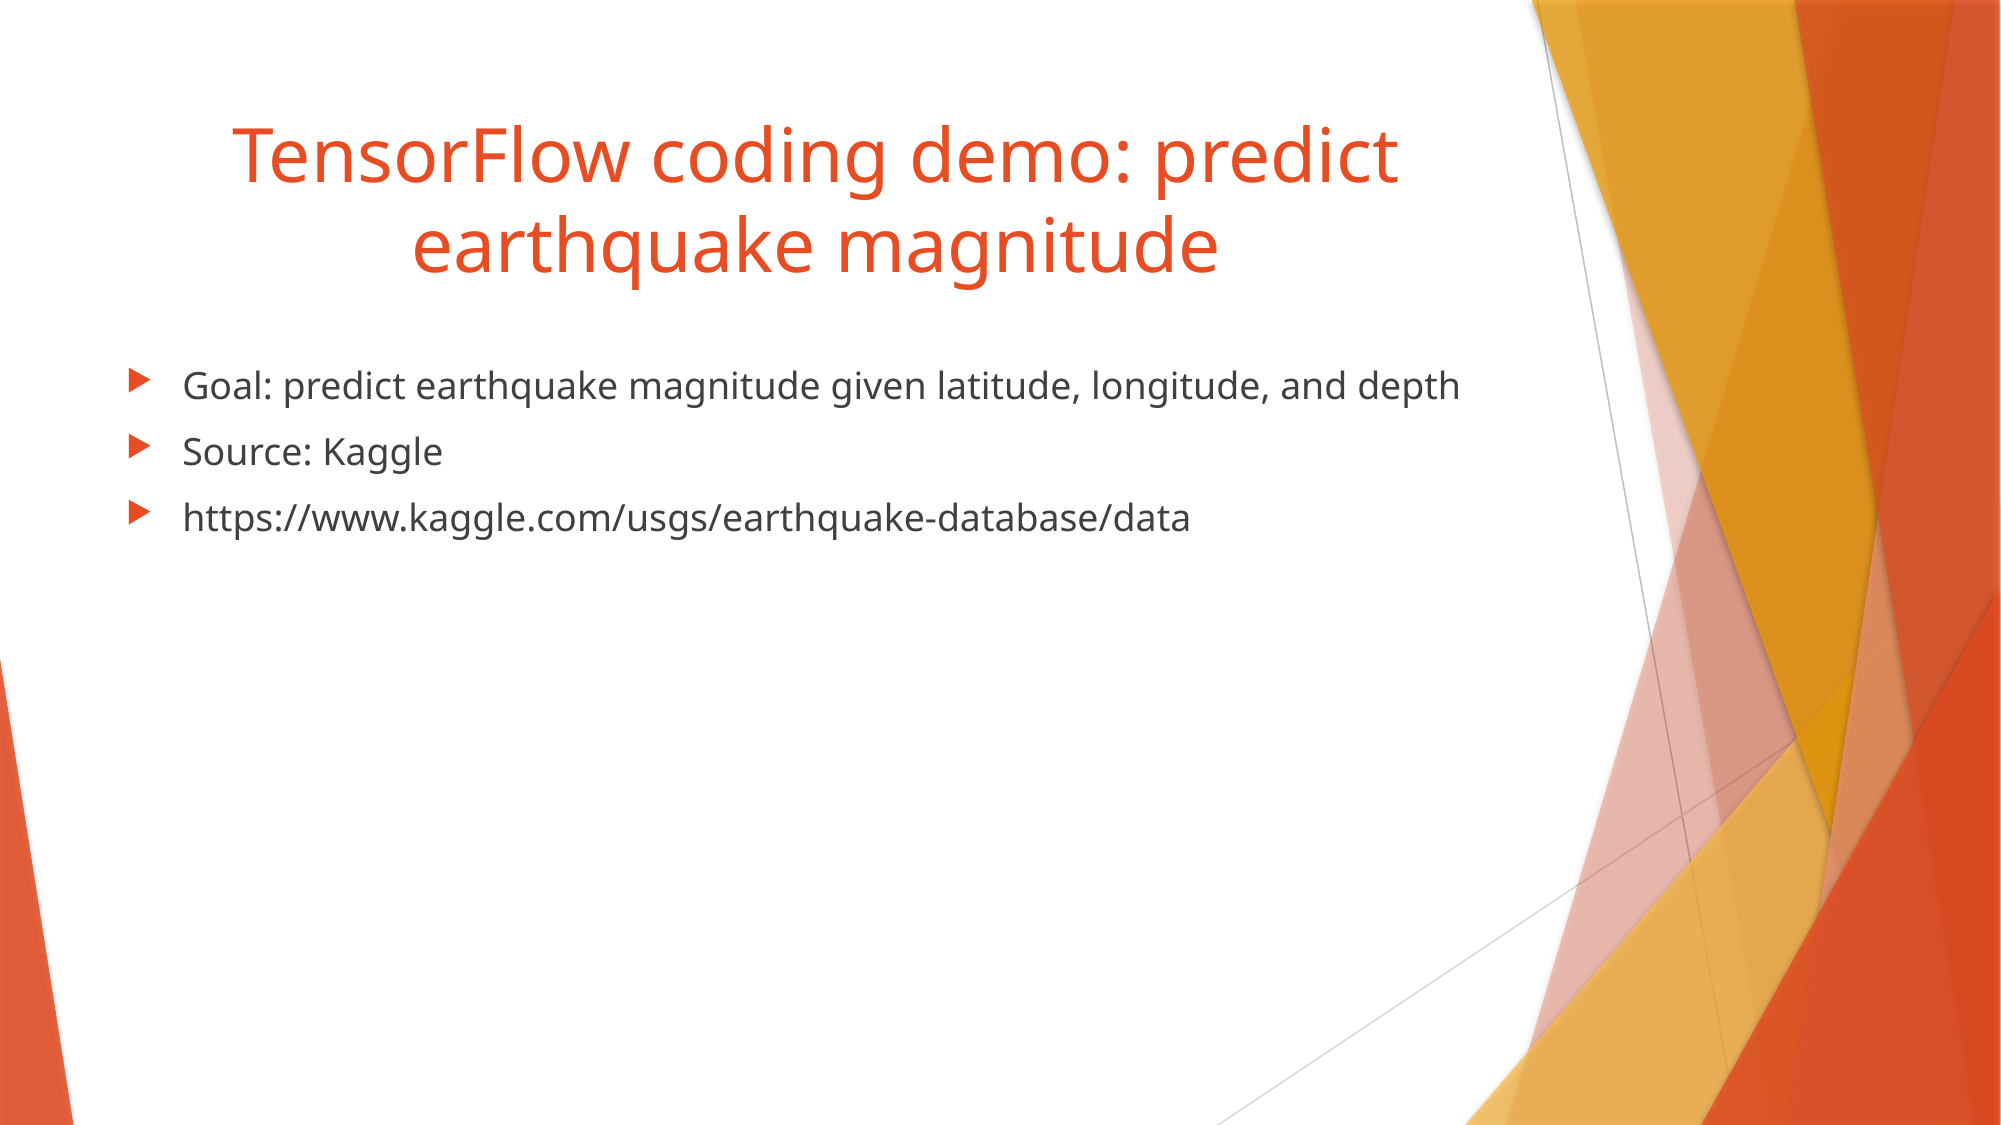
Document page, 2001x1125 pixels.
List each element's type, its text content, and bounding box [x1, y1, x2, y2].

list Goal: predict earthquake magnitude given latitude, longitude, and depth Source: Kaggle https://www.kaggle.com/usgs/earthquake-database/data [111, 354, 1522, 617]
title TensorFlow coding demo: predict earthquake magnitude [111, 99, 1522, 317]
